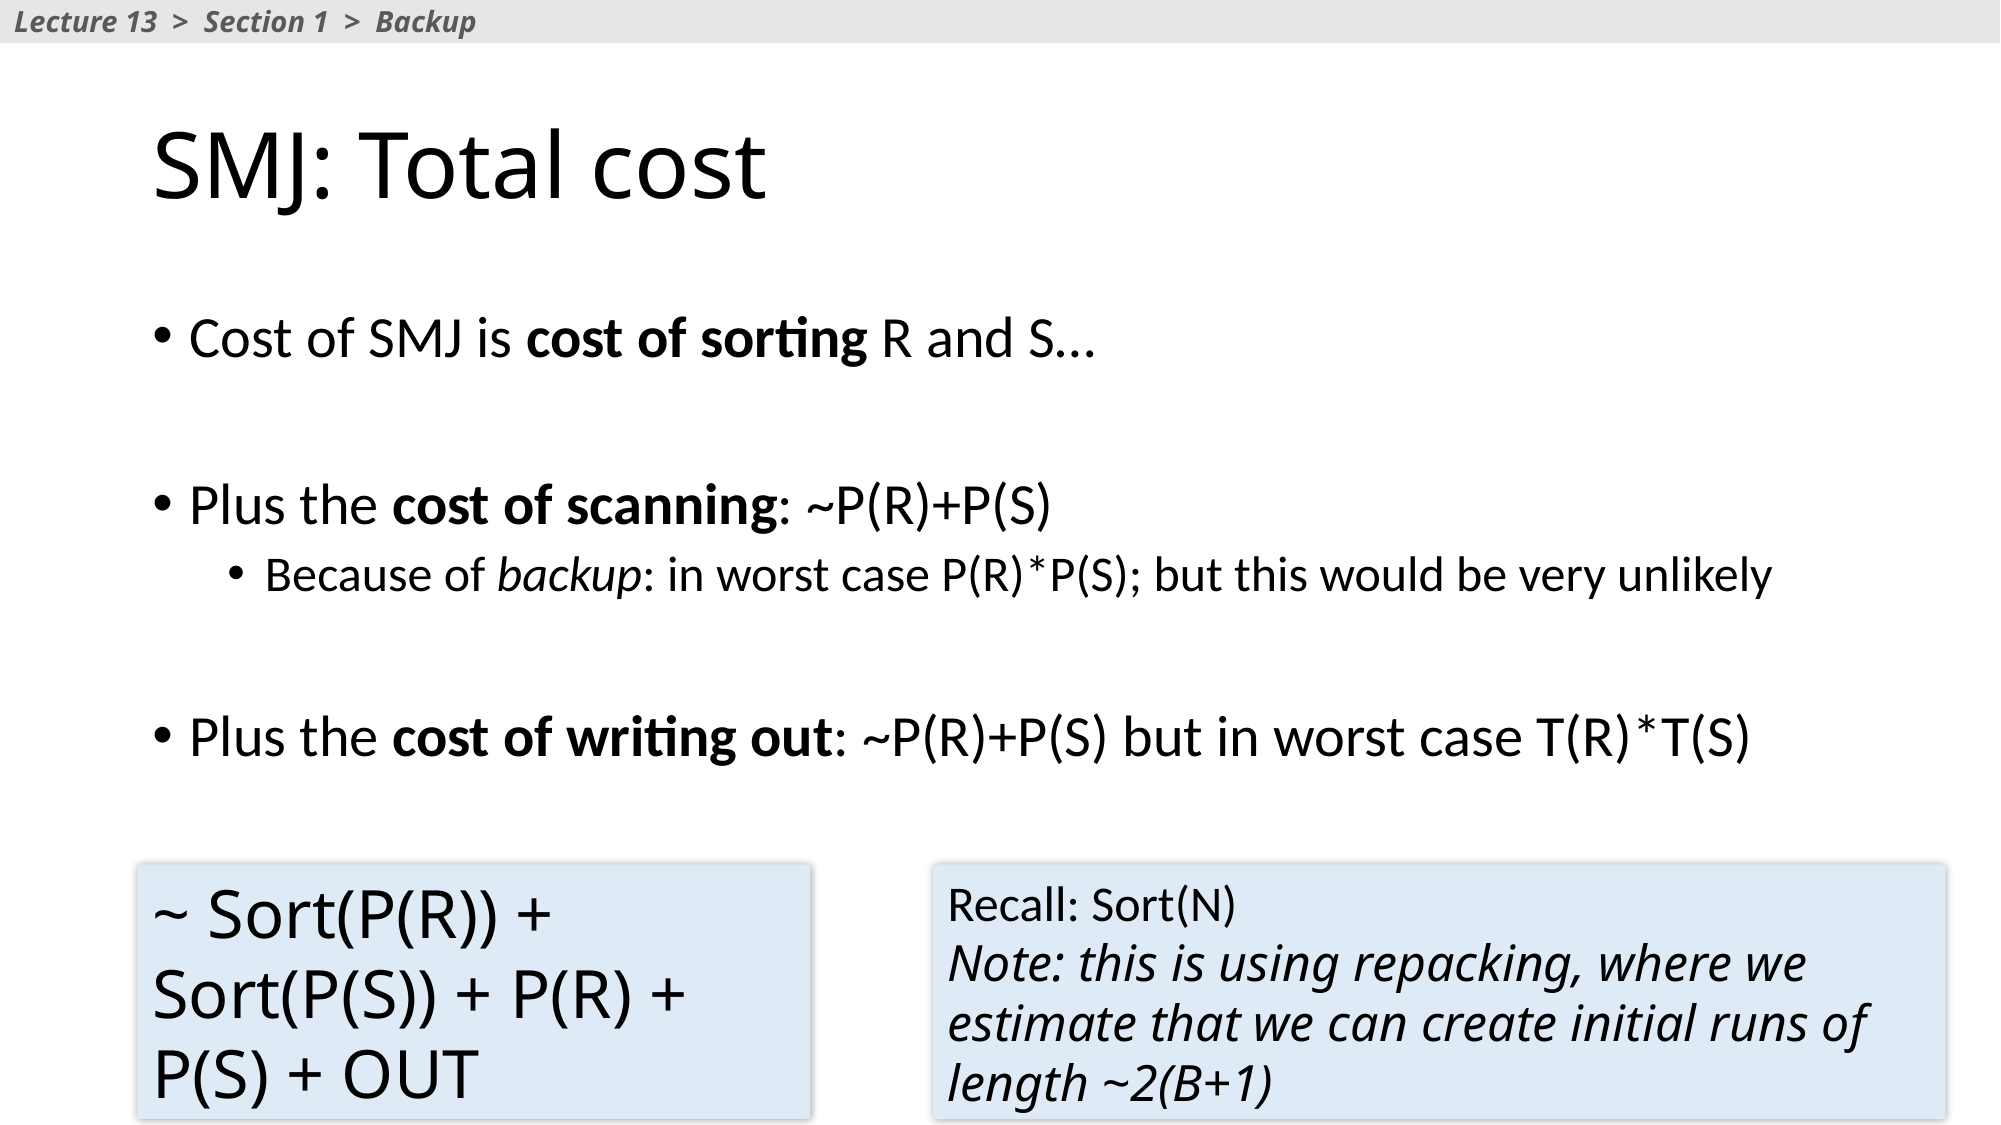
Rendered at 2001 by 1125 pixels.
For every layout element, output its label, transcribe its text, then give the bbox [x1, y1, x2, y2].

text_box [0, 0, 2000, 47]
list Cost of SMJ is cost of sorting R and S… Plus the cost of scanning: ~P(R)+P(S) Because of backup: in worst case P(R)*P(S); but this would be very unlikely Plus the cost of writing out: ~P(R)+P(S) but in worst case T(R)*T(S) [137, 299, 1863, 1014]
title SMJ: Total cost [137, 59, 1863, 278]
text_box ~ Sort(P(R)) + Sort(P(S)) + P(R) + P(S) + OUT [137, 864, 811, 1119]
